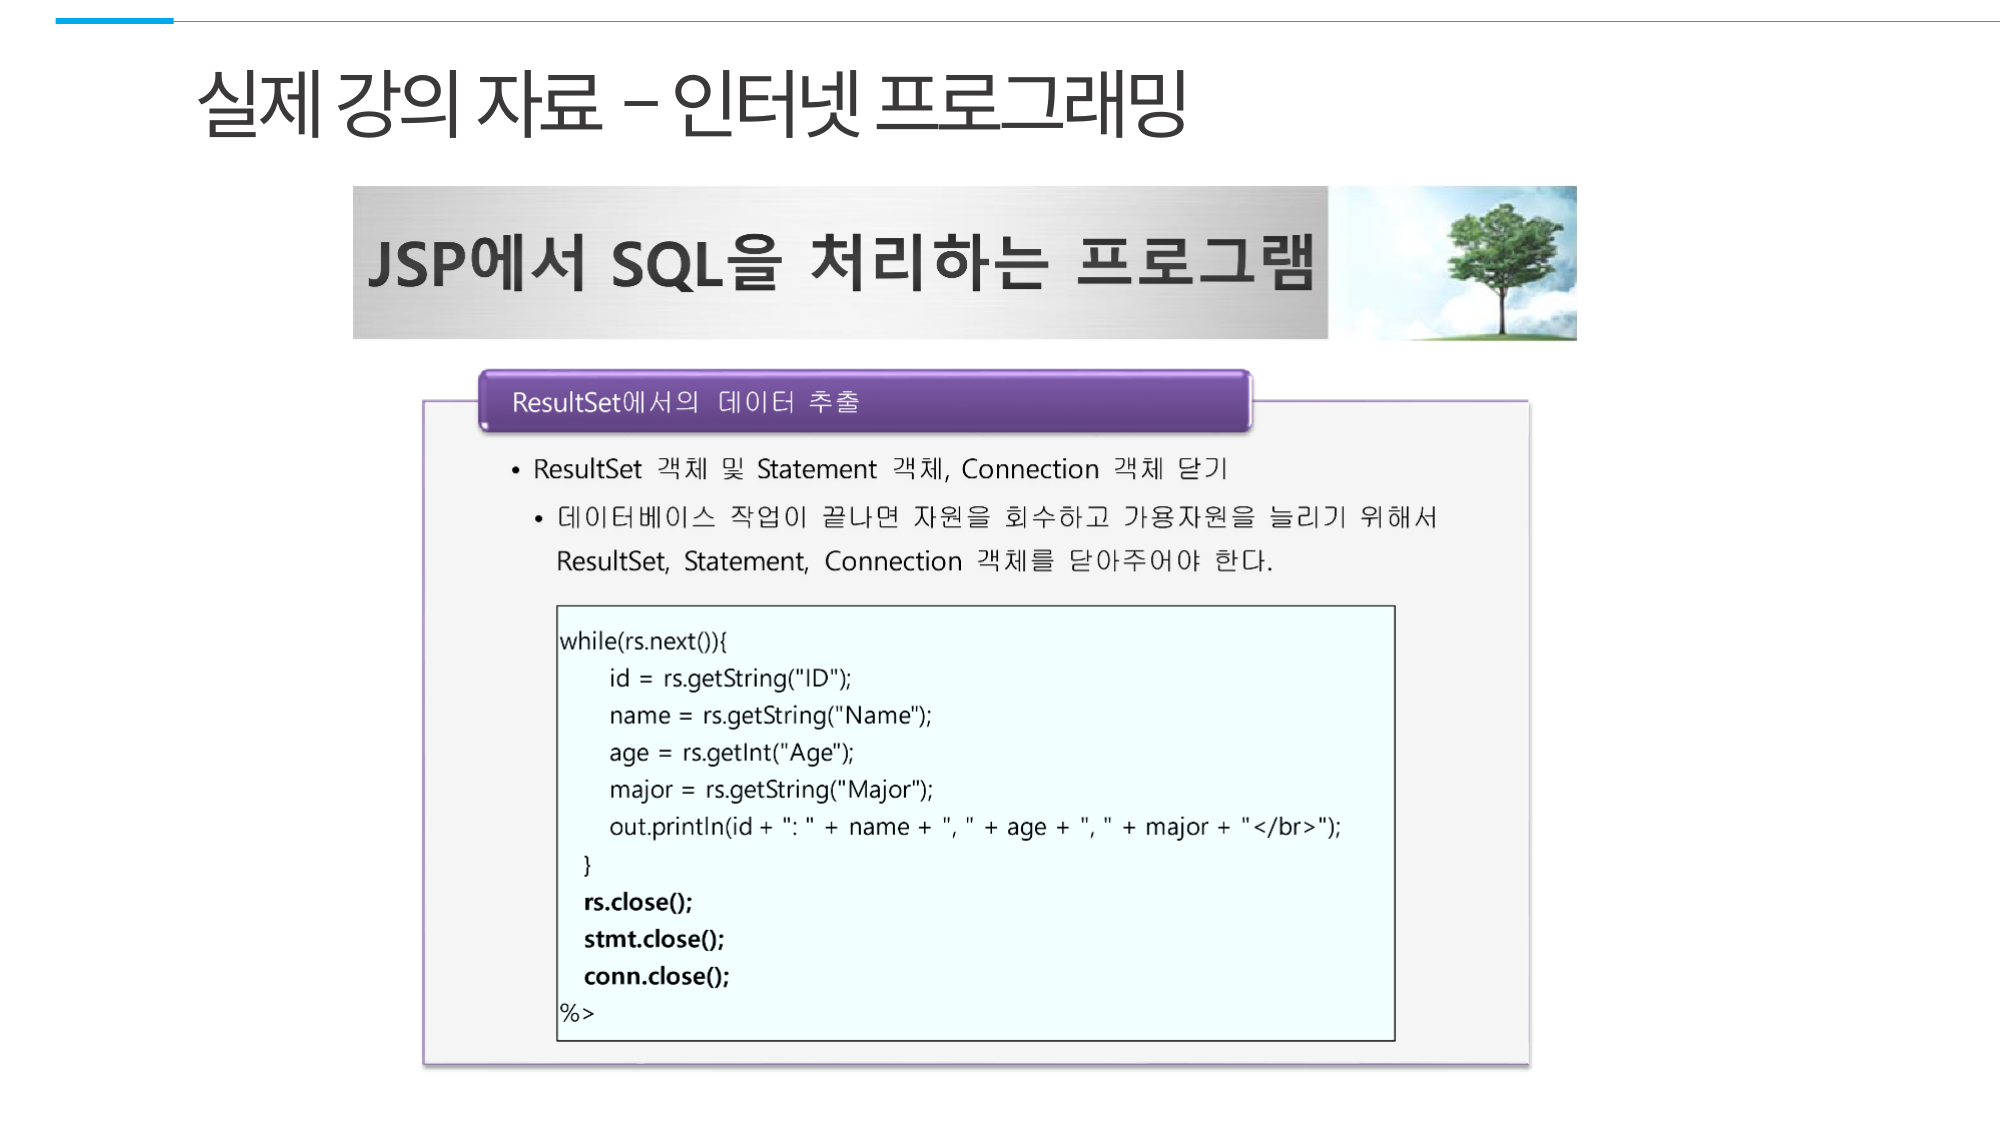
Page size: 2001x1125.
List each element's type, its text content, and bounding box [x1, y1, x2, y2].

text_box [54, 17, 175, 25]
text_box 실제 강의 자료 – 인터넷 프로그래밍 [179, 50, 1208, 155]
picture [352, 185, 1578, 1104]
